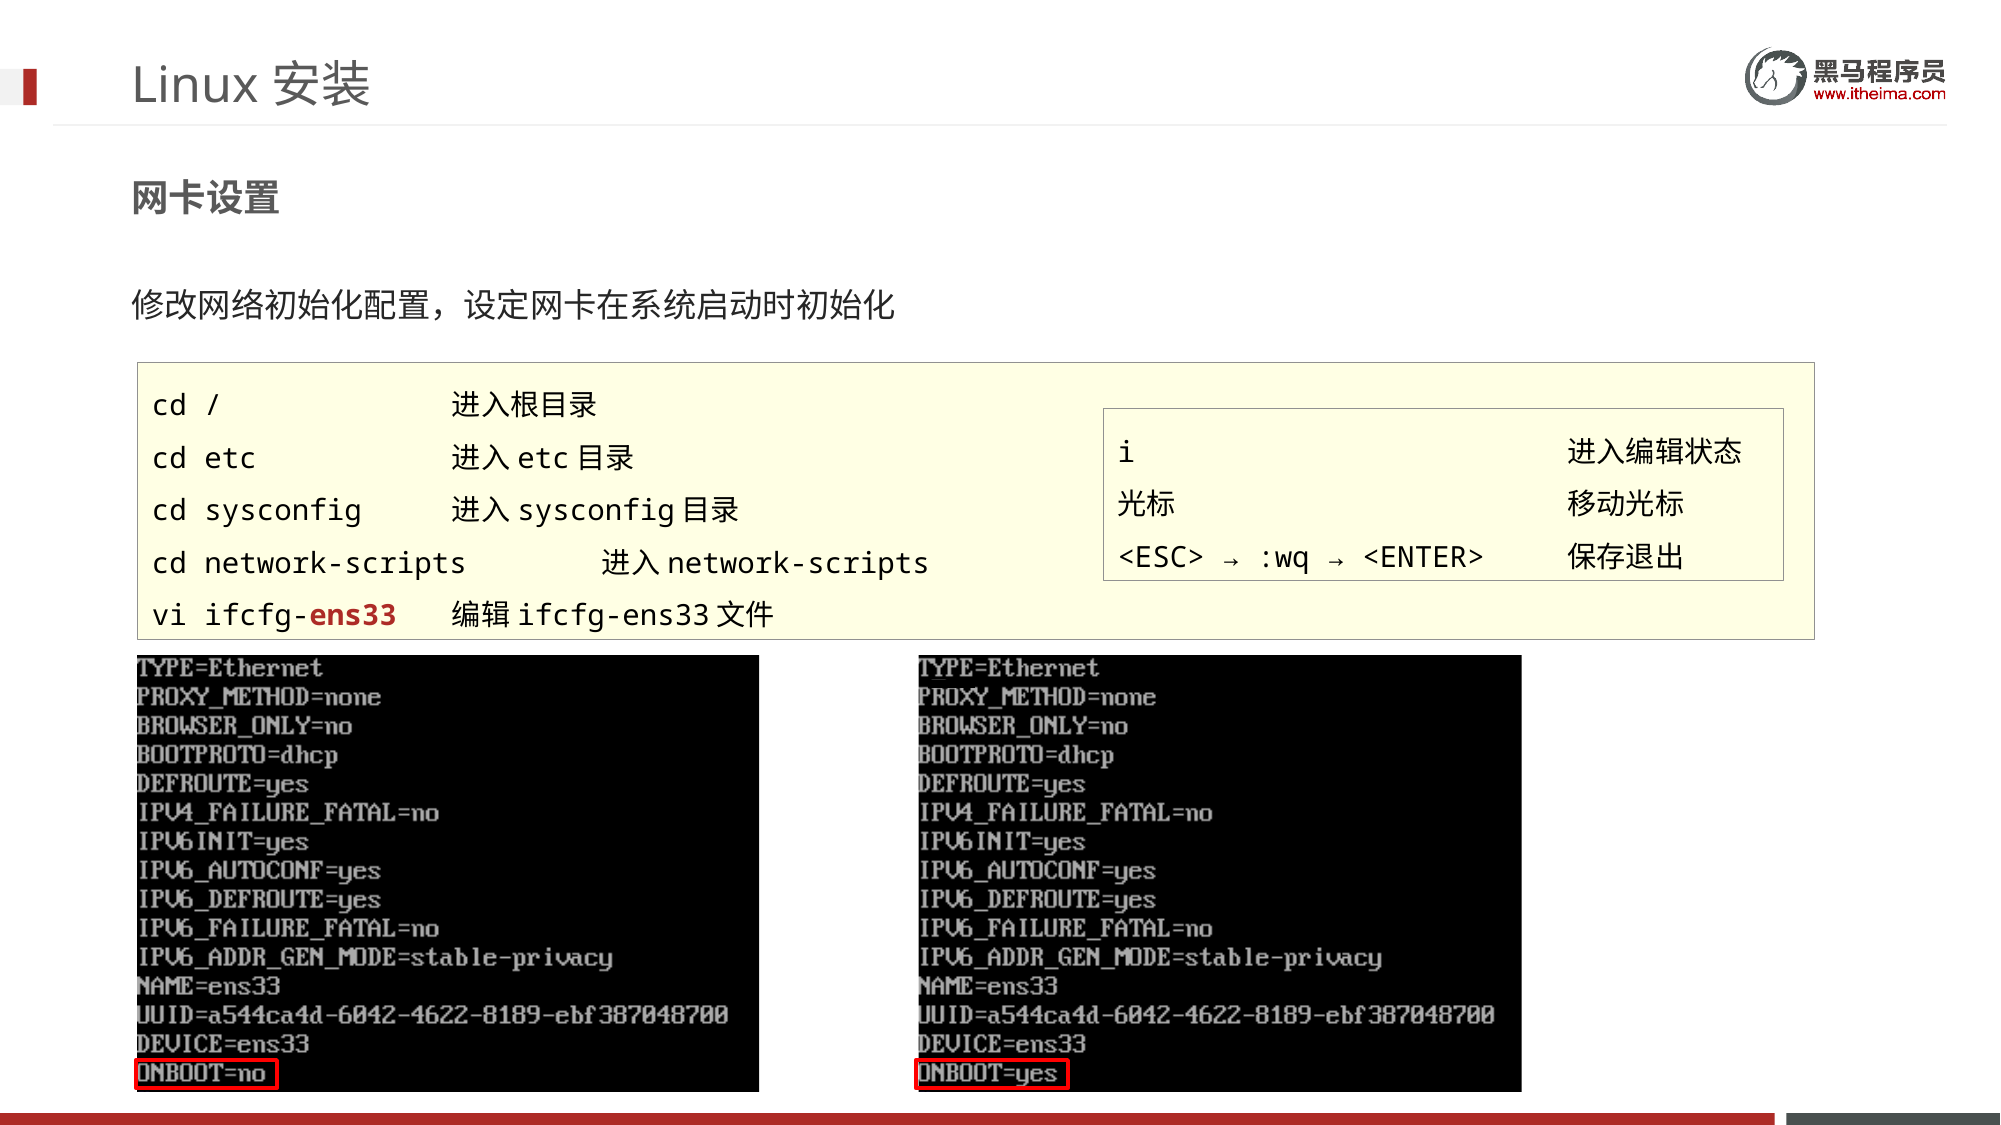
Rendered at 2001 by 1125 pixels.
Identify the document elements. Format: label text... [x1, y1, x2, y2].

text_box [918, 655, 1522, 1093]
text_box 修改网络初始化配置，设定网卡在系统启动时初始化 [116, 256, 1383, 1083]
list 网卡设置 [116, 154, 1880, 239]
text_box cd / 进入根目录 cd etc 进入etc目录 cd sysconfig 进入sysconfig目录 cd network-scripts 进入network-scripts vi ifcfg-ens33 编辑ifcfg-ens33文件 [137, 361, 1815, 639]
picture [1744, 46, 1946, 106]
picture [136, 655, 760, 1093]
text_box i 进入编辑状态 光标 移动光标 <ESC> → :wq → <ENTER> 保存退出 [1102, 408, 1783, 581]
title Linux安装 [116, 40, 1556, 125]
